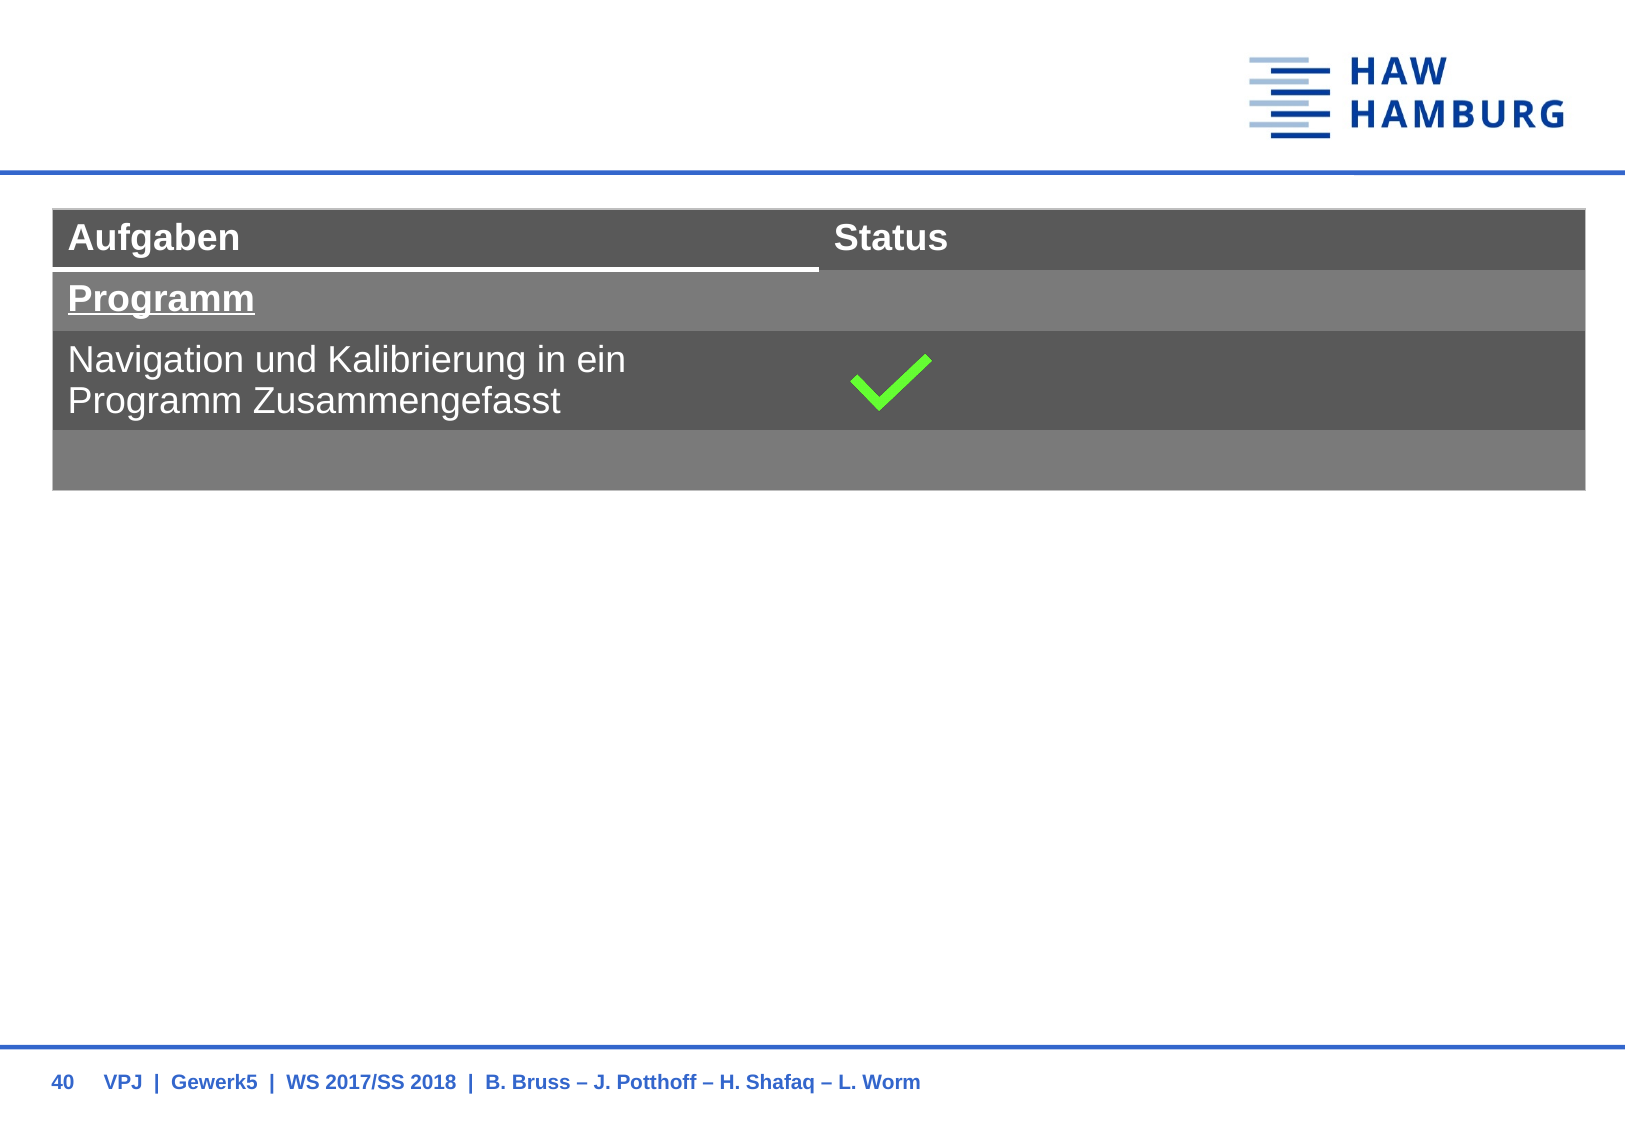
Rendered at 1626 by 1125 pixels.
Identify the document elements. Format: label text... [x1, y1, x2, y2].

table_cell [53, 430, 819, 490]
slide_number 40 [0, 1046, 81, 1094]
picture [1222, 30, 1589, 165]
table_cell [819, 270, 1585, 331]
picture [848, 339, 934, 425]
table_header Status [819, 210, 1585, 270]
table_cell Navigation und Kalibrierung in ein Programm Zusammengefasst [53, 331, 819, 430]
footer VPJ | Gewerk5 | WS 2017/SS 2018 | B. Bruss – J. Potthoff – H. Shafaq – L. Worm [103, 1046, 1522, 1094]
table_cell Programm [53, 272, 819, 331]
table_cell [819, 331, 1585, 430]
table_header Aufgaben [53, 210, 819, 267]
table_cell [819, 430, 1585, 490]
